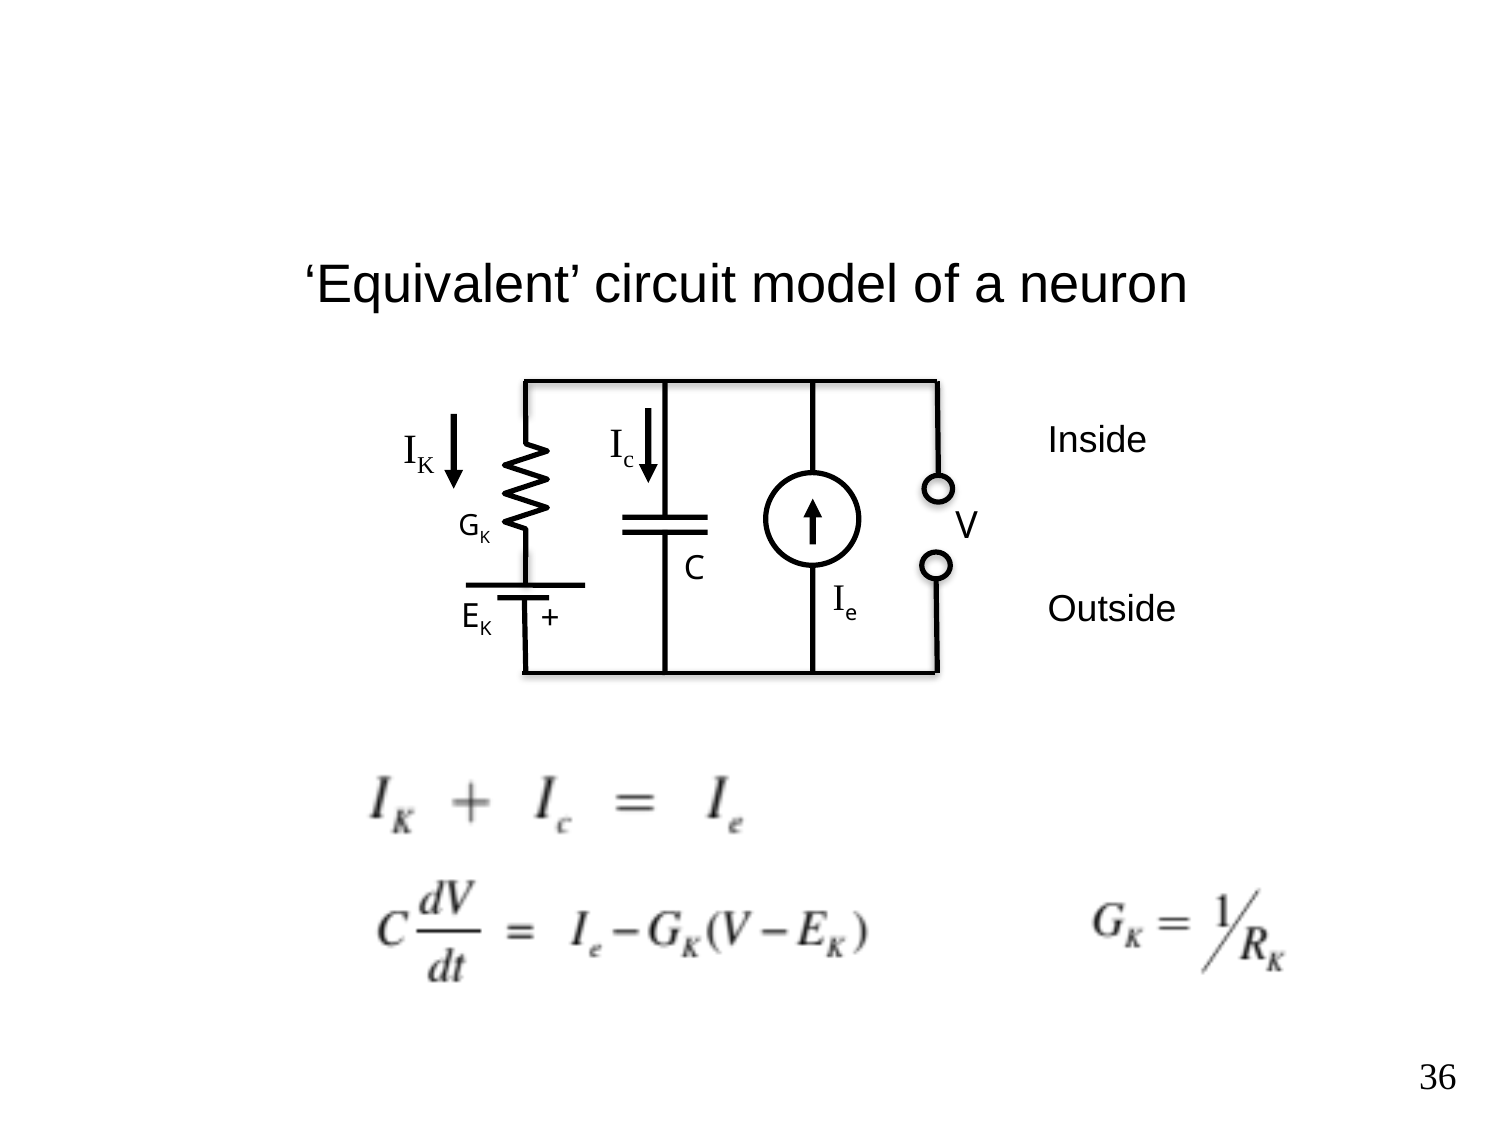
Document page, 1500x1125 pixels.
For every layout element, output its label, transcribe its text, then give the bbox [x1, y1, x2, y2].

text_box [1087, 883, 1295, 976]
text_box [361, 766, 748, 839]
text_box Inside [1032, 407, 1163, 468]
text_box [386, 380, 994, 676]
slide_number 36 [1396, 1043, 1472, 1105]
text_box ‘Equivalent’ circuit model of a neuron [289, 240, 1205, 321]
text_box Outside [1032, 576, 1192, 637]
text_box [350, 869, 873, 990]
